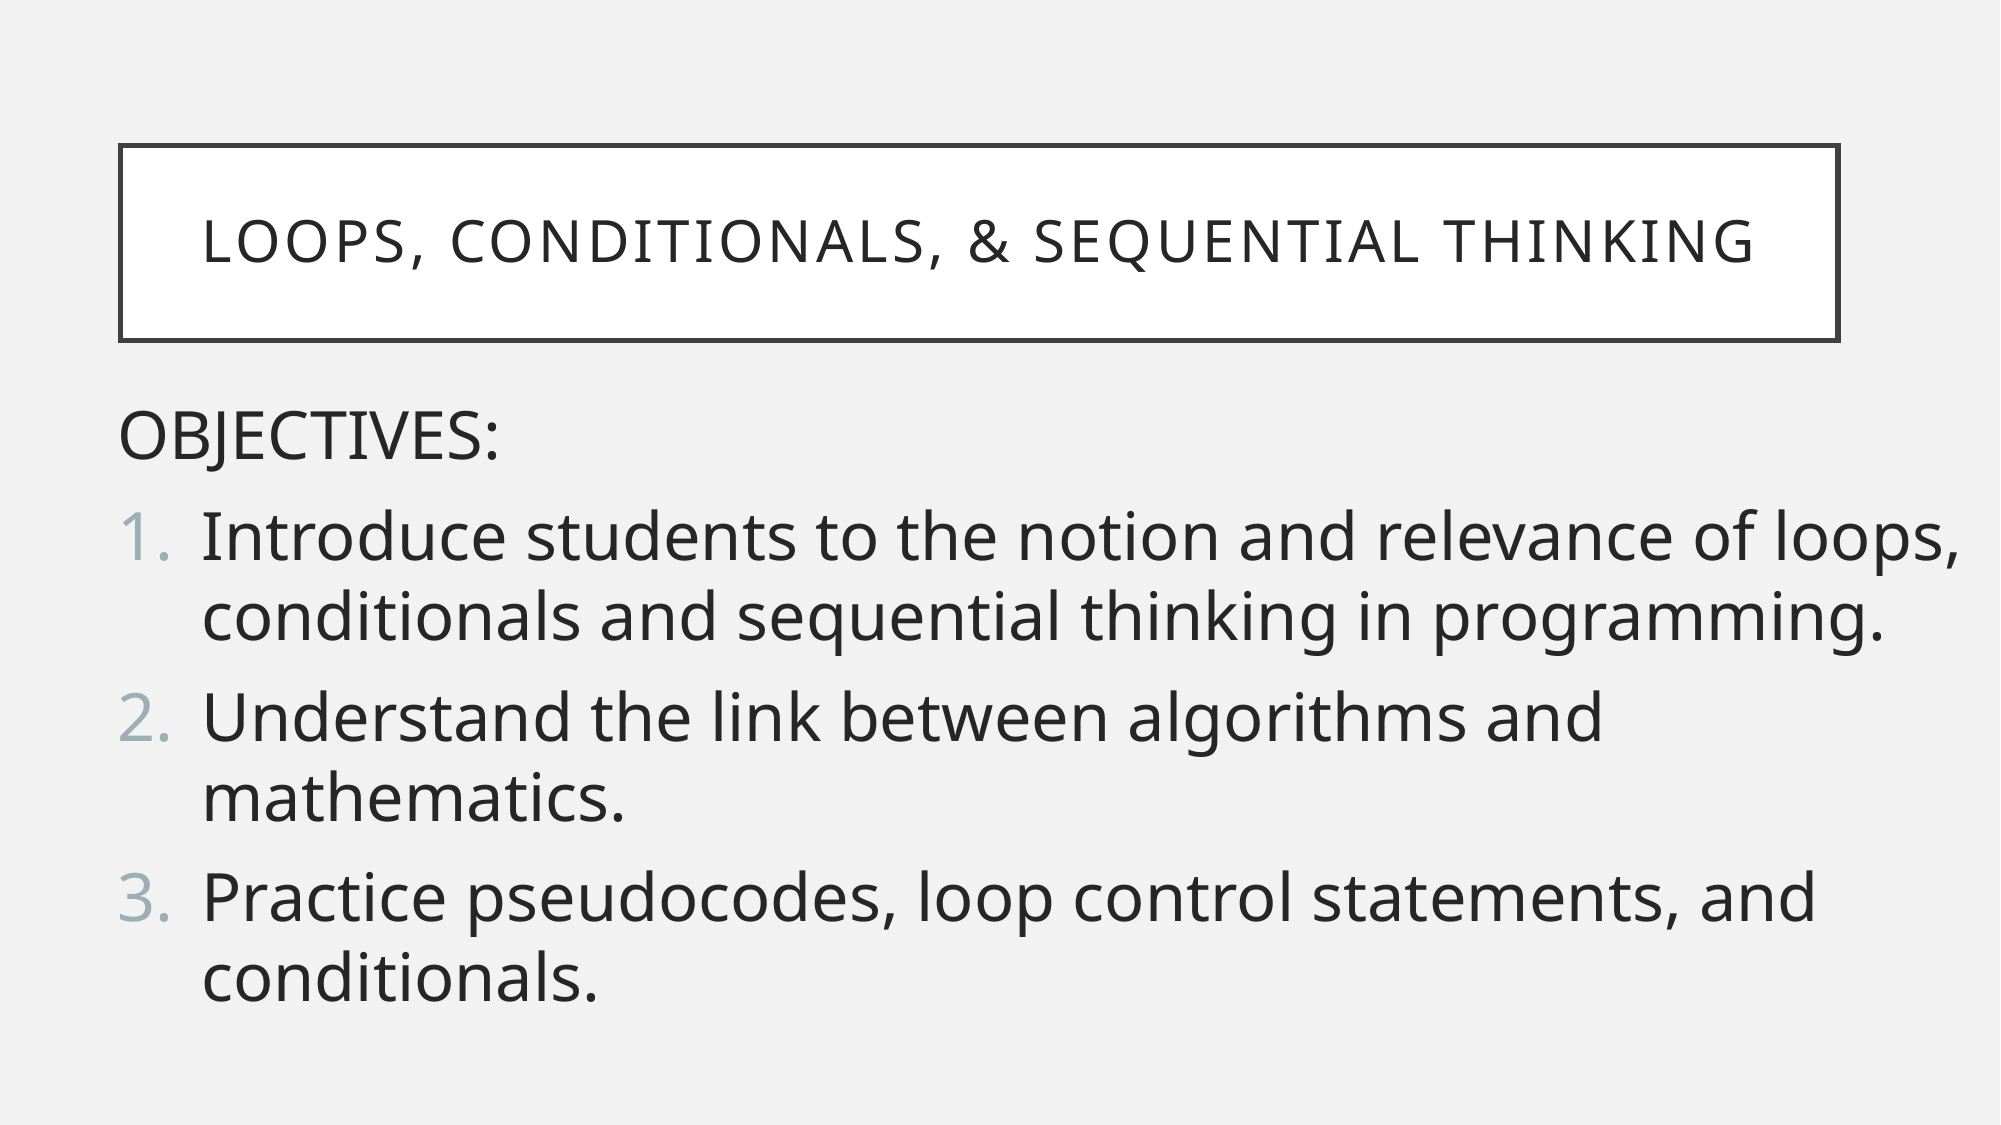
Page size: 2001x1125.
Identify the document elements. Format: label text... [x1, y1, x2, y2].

title Loops, Conditionals, & Sequential Thinking [118, 143, 1841, 343]
list OBJECTIVES: Introduce students to the notion and relevance of loops, conditionals and sequential thinking in programming. Understand the link between algorithms and mathematics. Practice pseudocodes, loop control statements, and conditionals. [102, 385, 1982, 1007]
